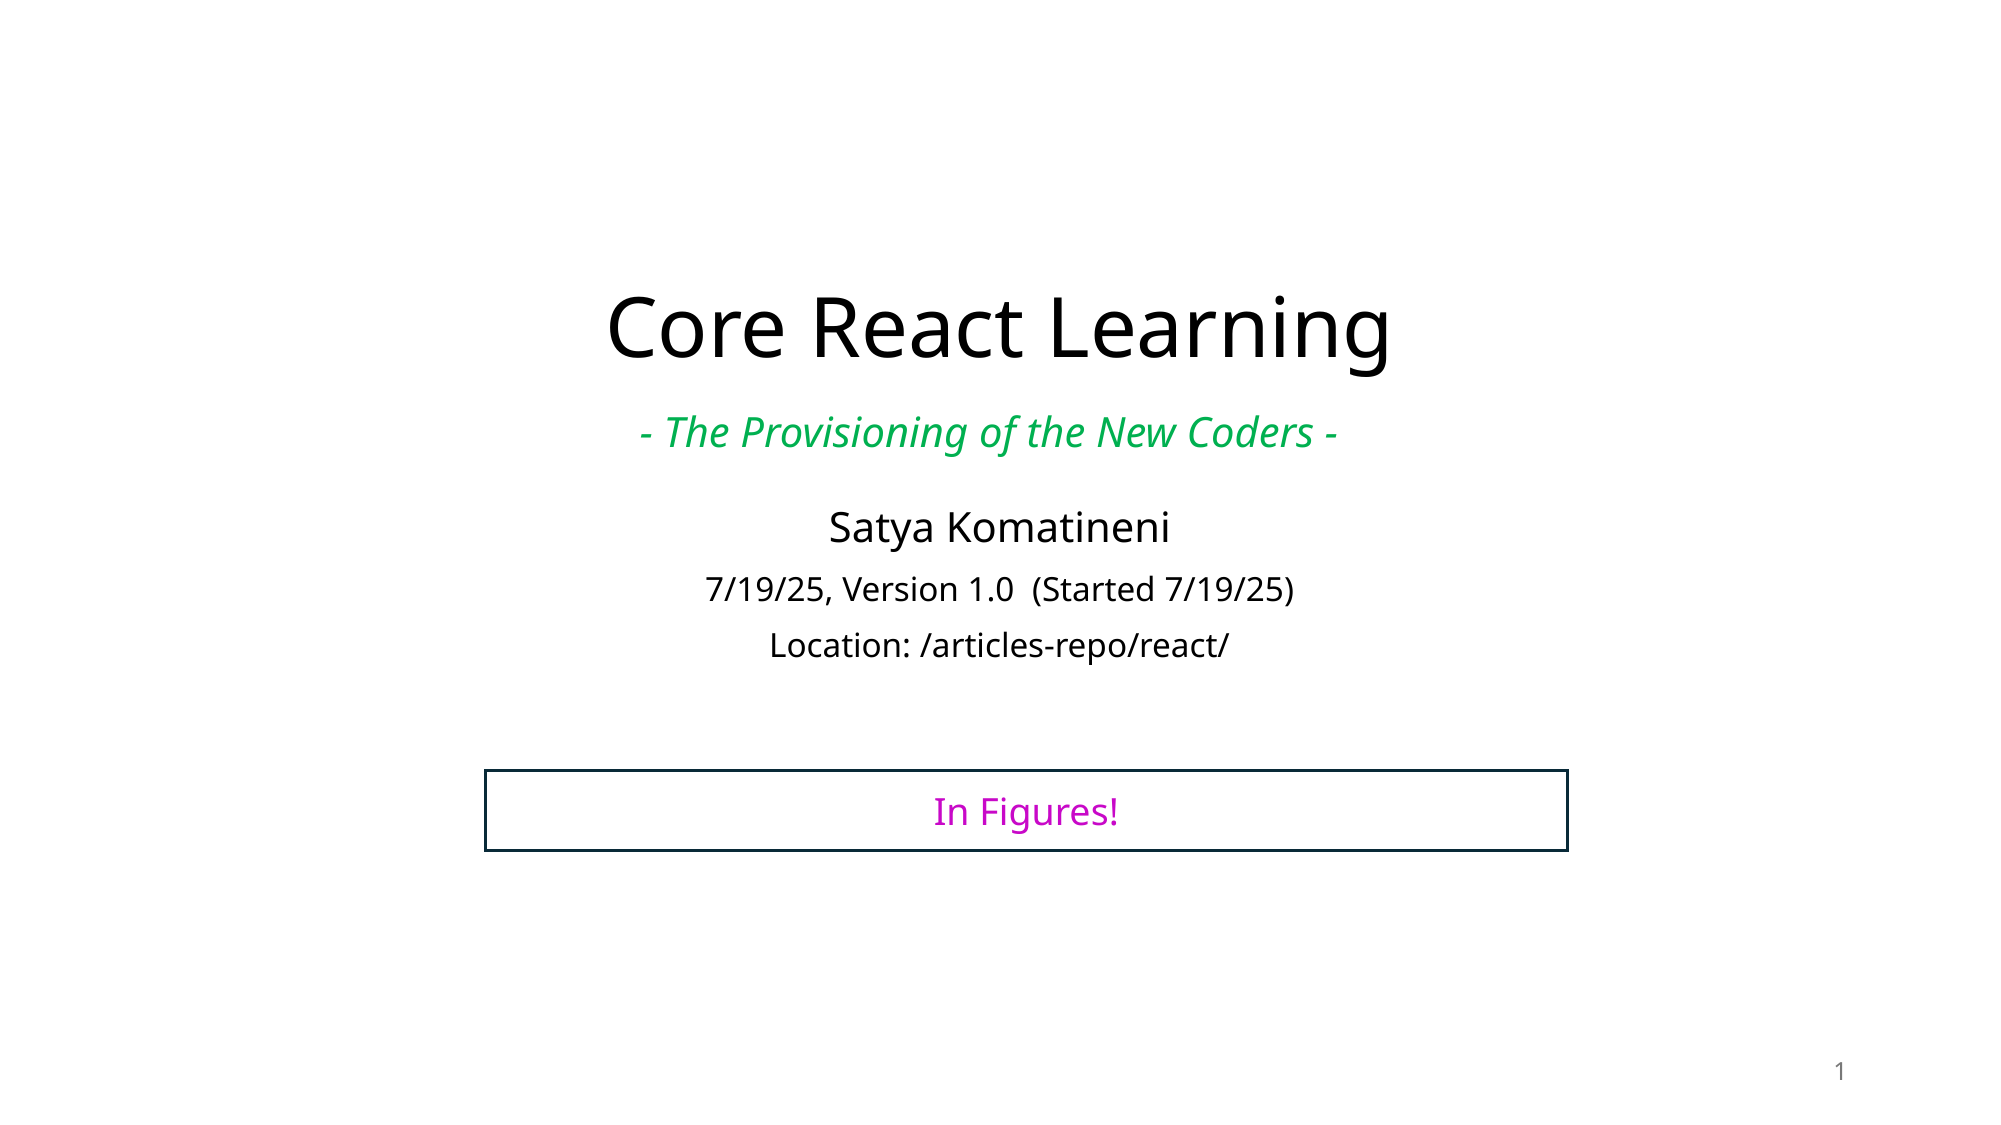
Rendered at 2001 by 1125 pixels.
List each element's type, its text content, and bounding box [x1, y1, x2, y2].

subtitle Satya Komatineni 7/19/25, Version 1.0 (Started 7/19/25) Location: /articles-repo/react/ [249, 499, 1750, 771]
text_box In Figures! [484, 769, 1569, 852]
title Core React Learning - The Provisioning of the New Coders - [249, 184, 1750, 474]
slide_number 1 [1412, 1042, 1863, 1103]
